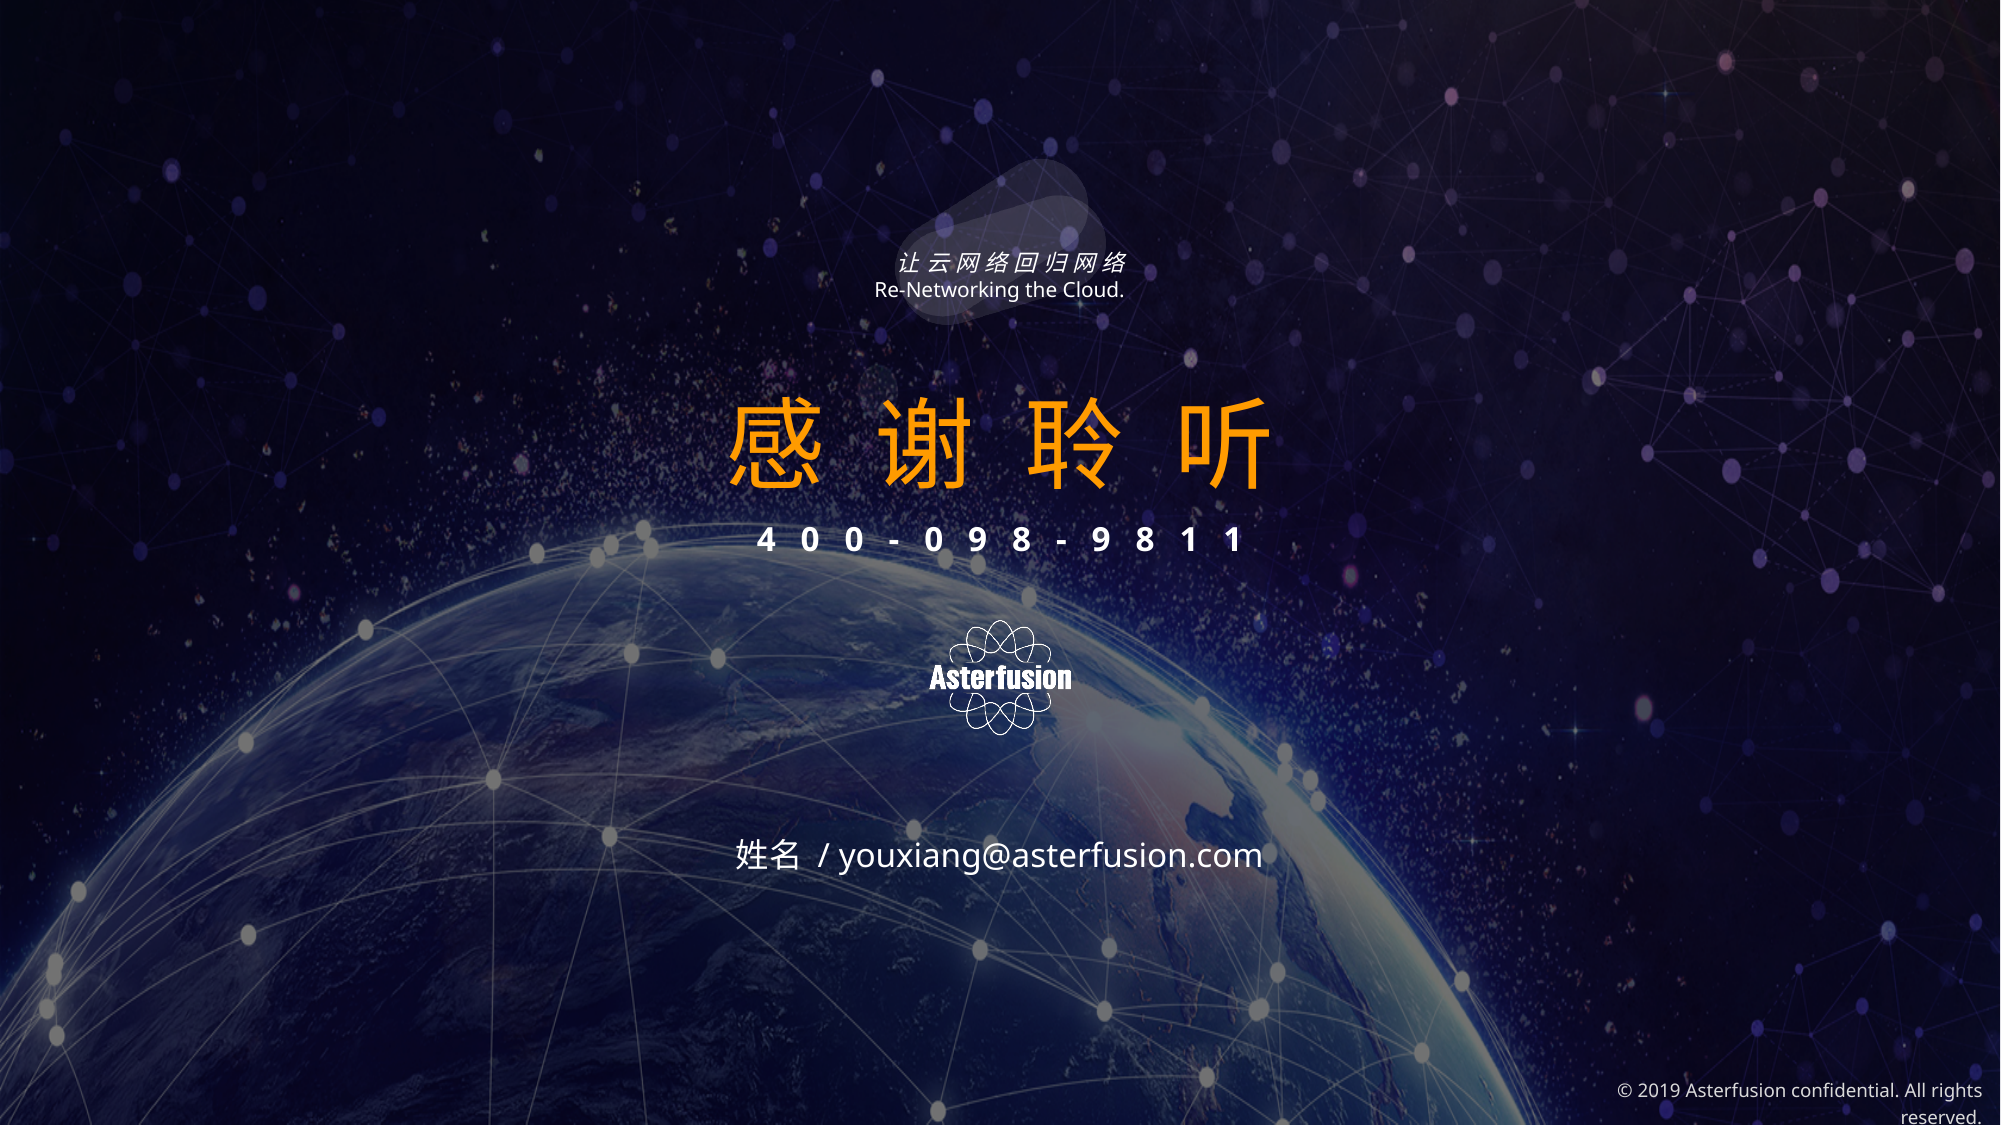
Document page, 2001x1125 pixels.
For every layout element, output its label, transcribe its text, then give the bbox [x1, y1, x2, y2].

text_box 姓名 / youxiang@asterfusion.com [721, 826, 1279, 881]
picture [0, 0, 2001, 1125]
